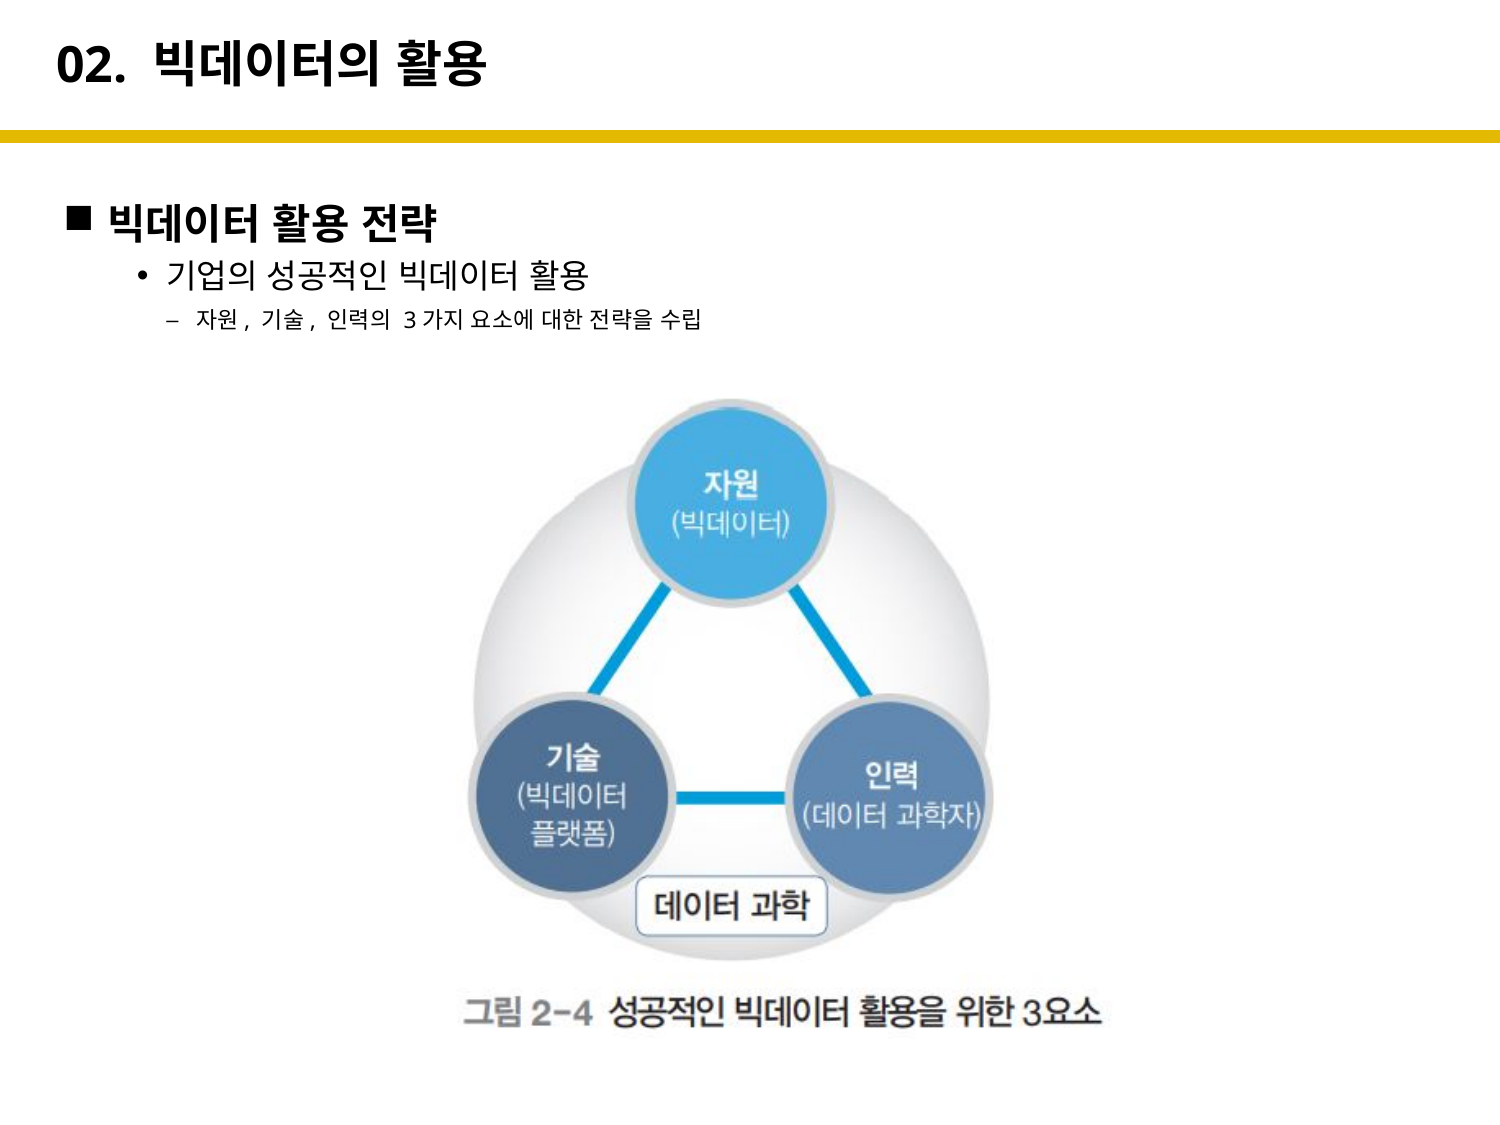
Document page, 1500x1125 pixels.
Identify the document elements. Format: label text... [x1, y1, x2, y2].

title 02. 빅데이터의 활용 [41, 17, 1282, 107]
list 빅데이터 활용 전략 기업의 성공적인 빅데이터 활용 자원, 기술, 인력의 3가지 요소에 대한 전략을 수립 [48, 165, 1467, 1064]
picture [430, 373, 1123, 1040]
